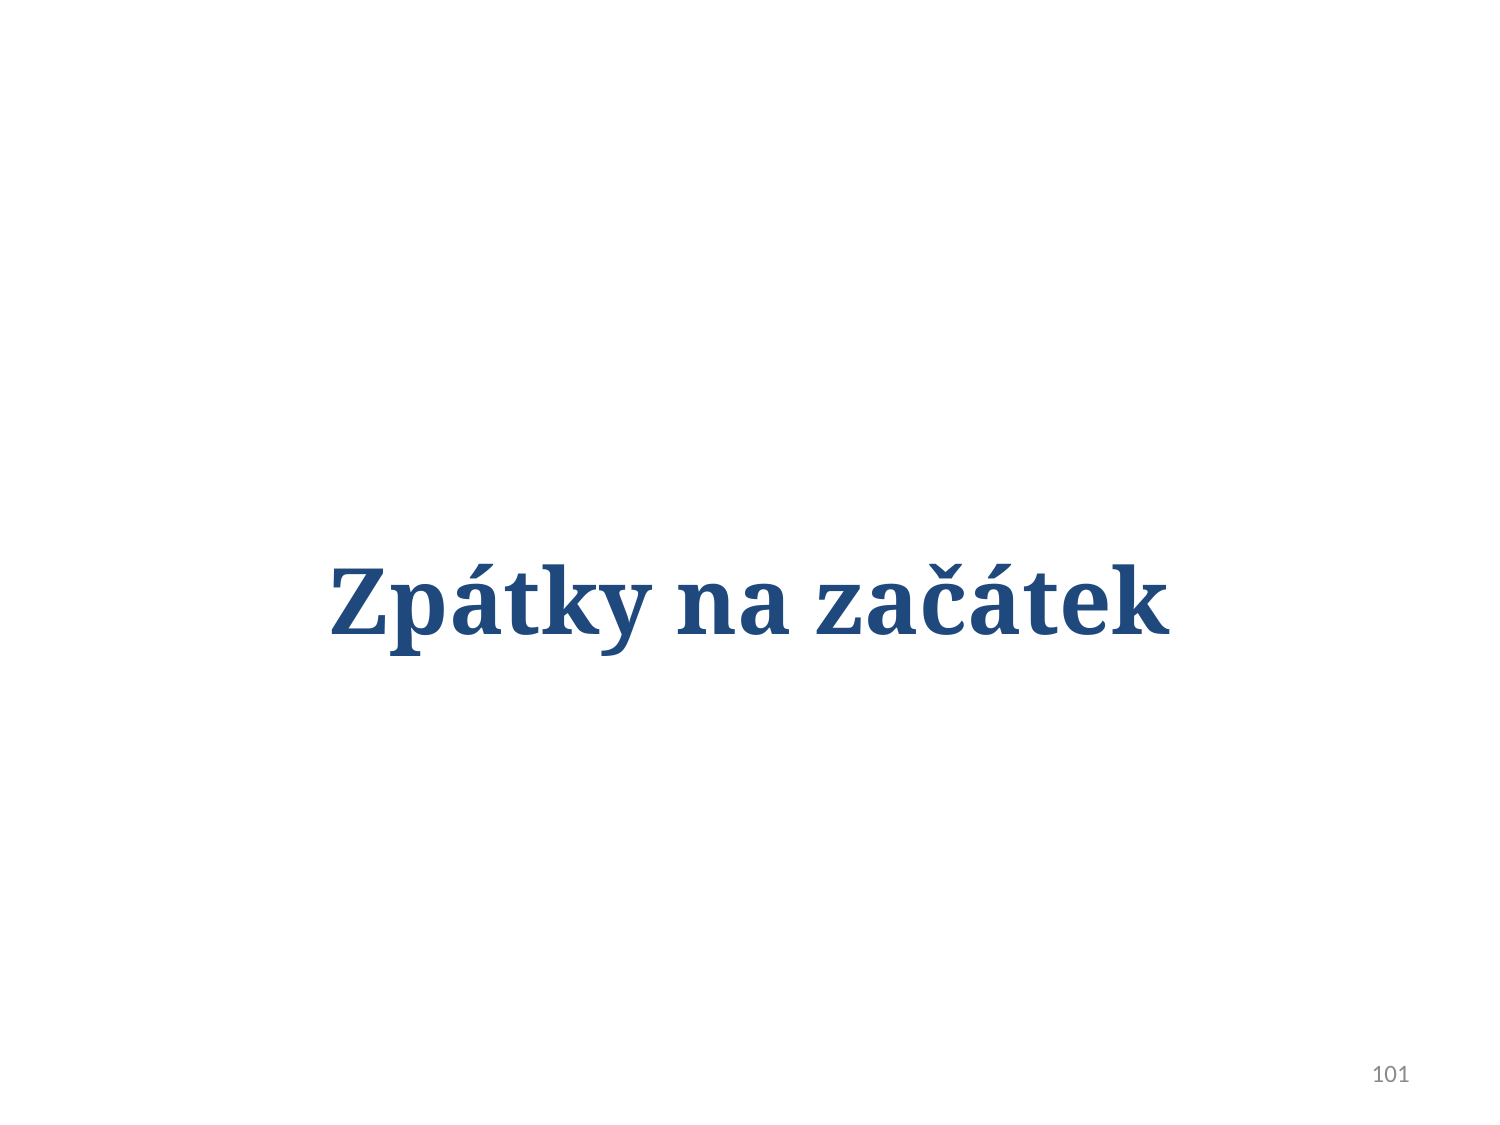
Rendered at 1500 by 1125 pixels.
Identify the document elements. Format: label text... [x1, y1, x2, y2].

title Zpátky na začátek [75, 444, 1425, 752]
slide_number 101 [1074, 1042, 1425, 1103]
